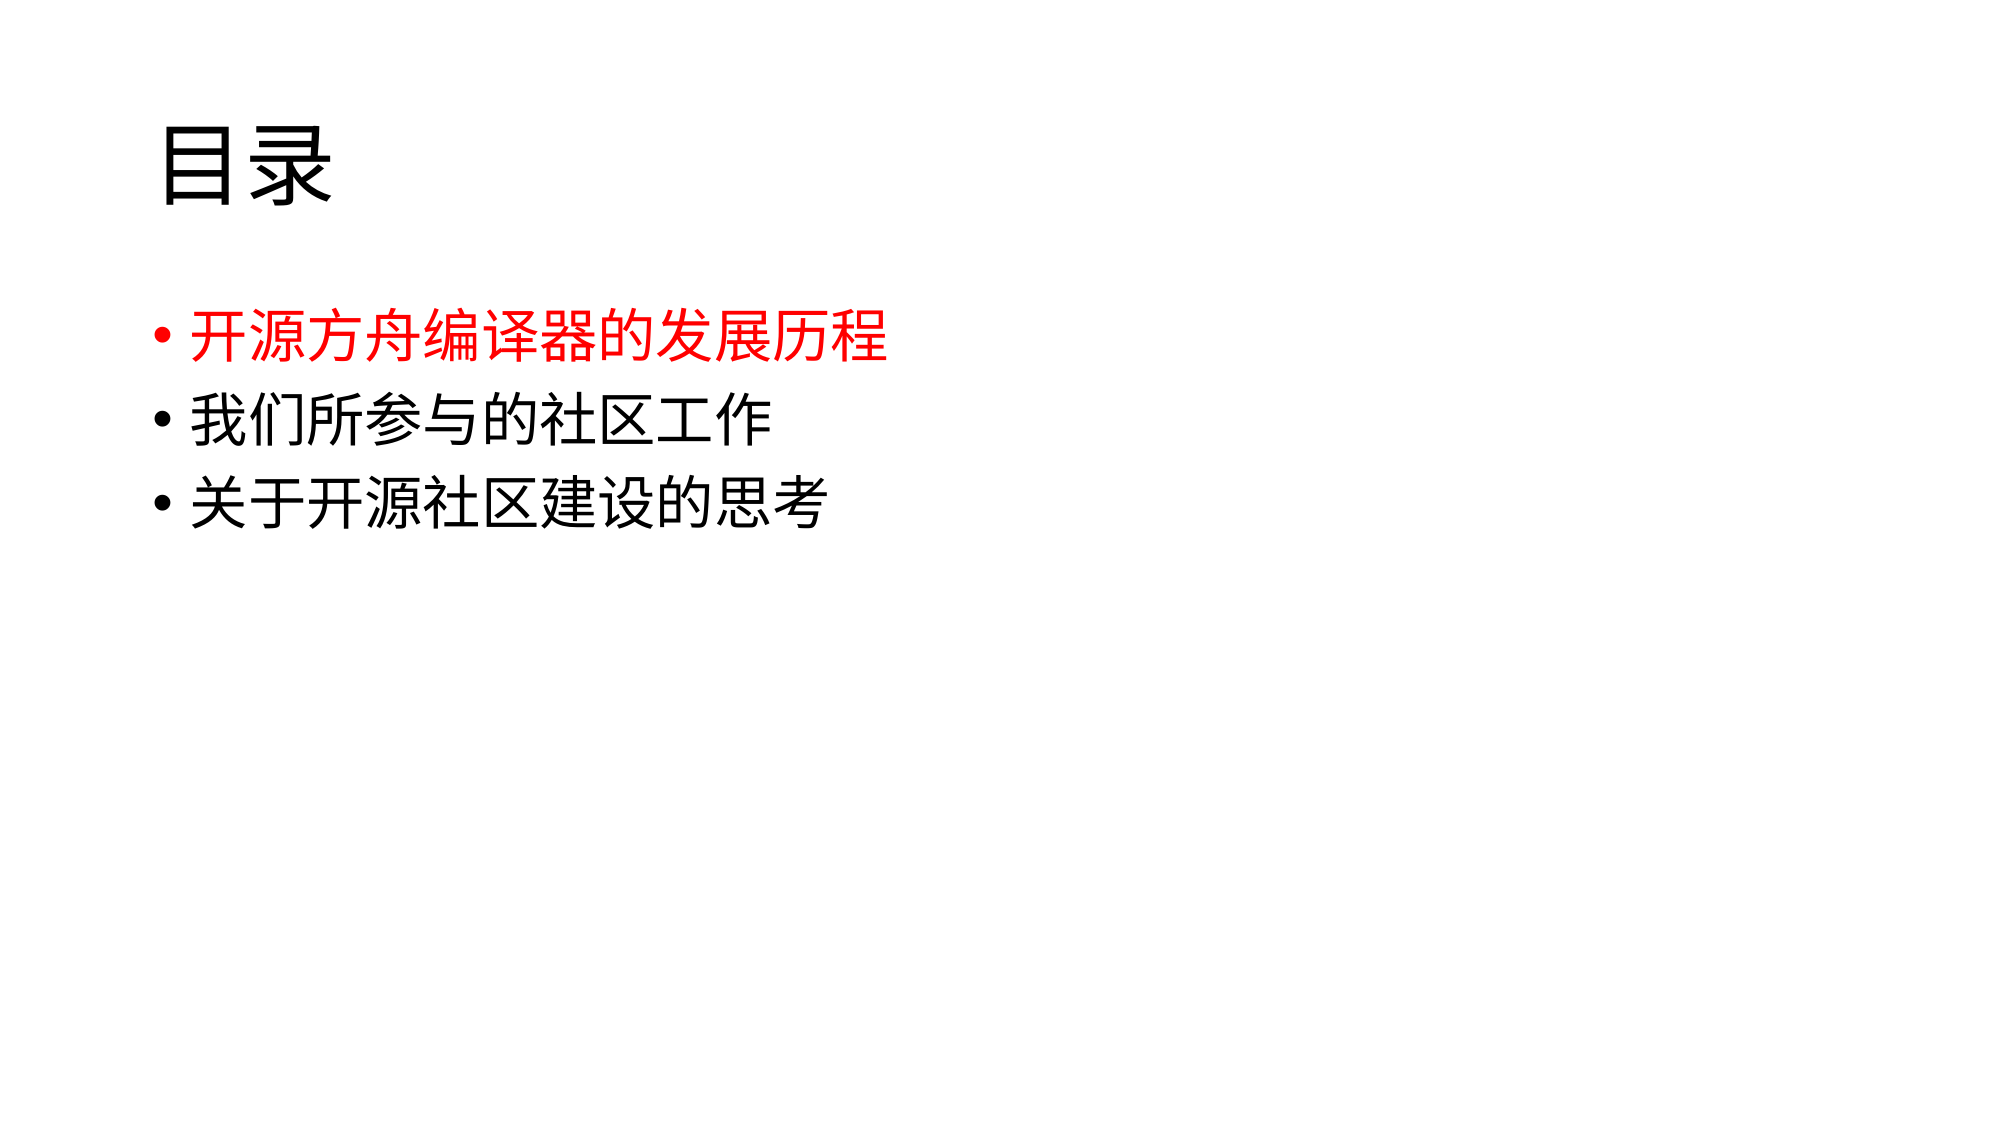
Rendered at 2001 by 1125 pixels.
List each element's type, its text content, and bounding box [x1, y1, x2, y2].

title 目录 [137, 59, 1863, 278]
list 开源方舟编译器的发展历程 我们所参与的社区工作 关于开源社区建设的思考 [137, 299, 1863, 1014]
